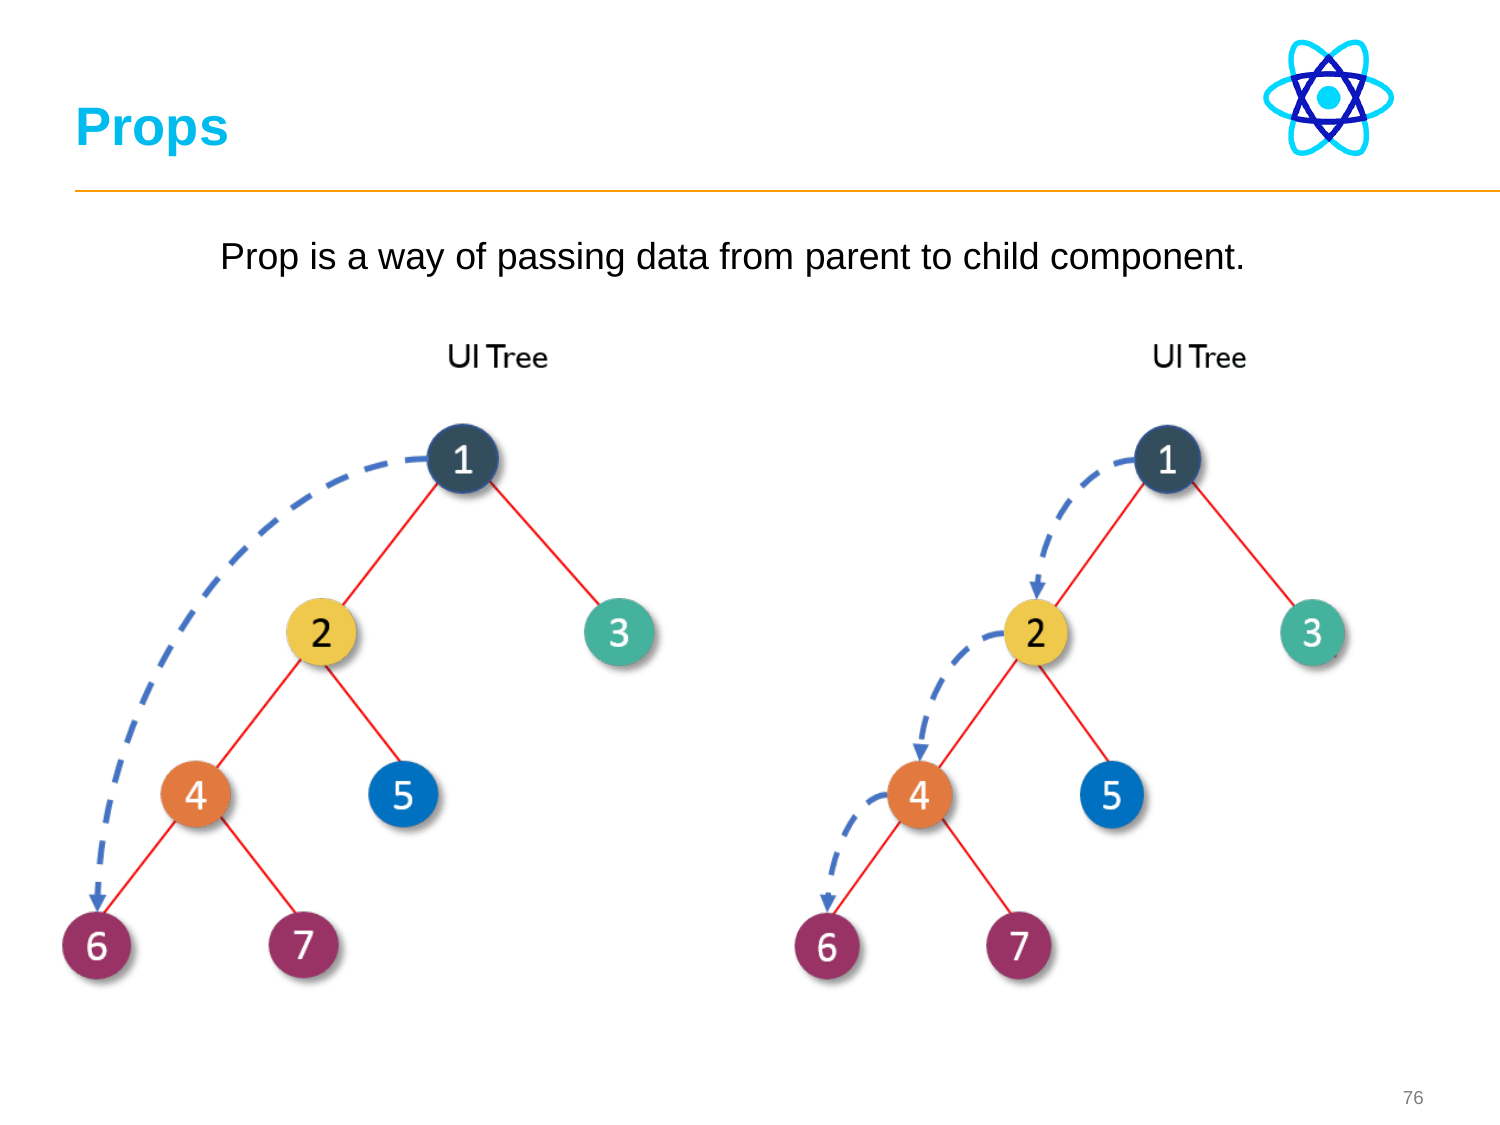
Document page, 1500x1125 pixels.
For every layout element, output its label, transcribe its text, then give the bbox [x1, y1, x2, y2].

picture [53, 324, 754, 1016]
picture [787, 324, 1437, 1016]
text_box Prop is a way of passing data from parent to child component. [195, 224, 1272, 285]
title Props [75, 27, 1422, 157]
